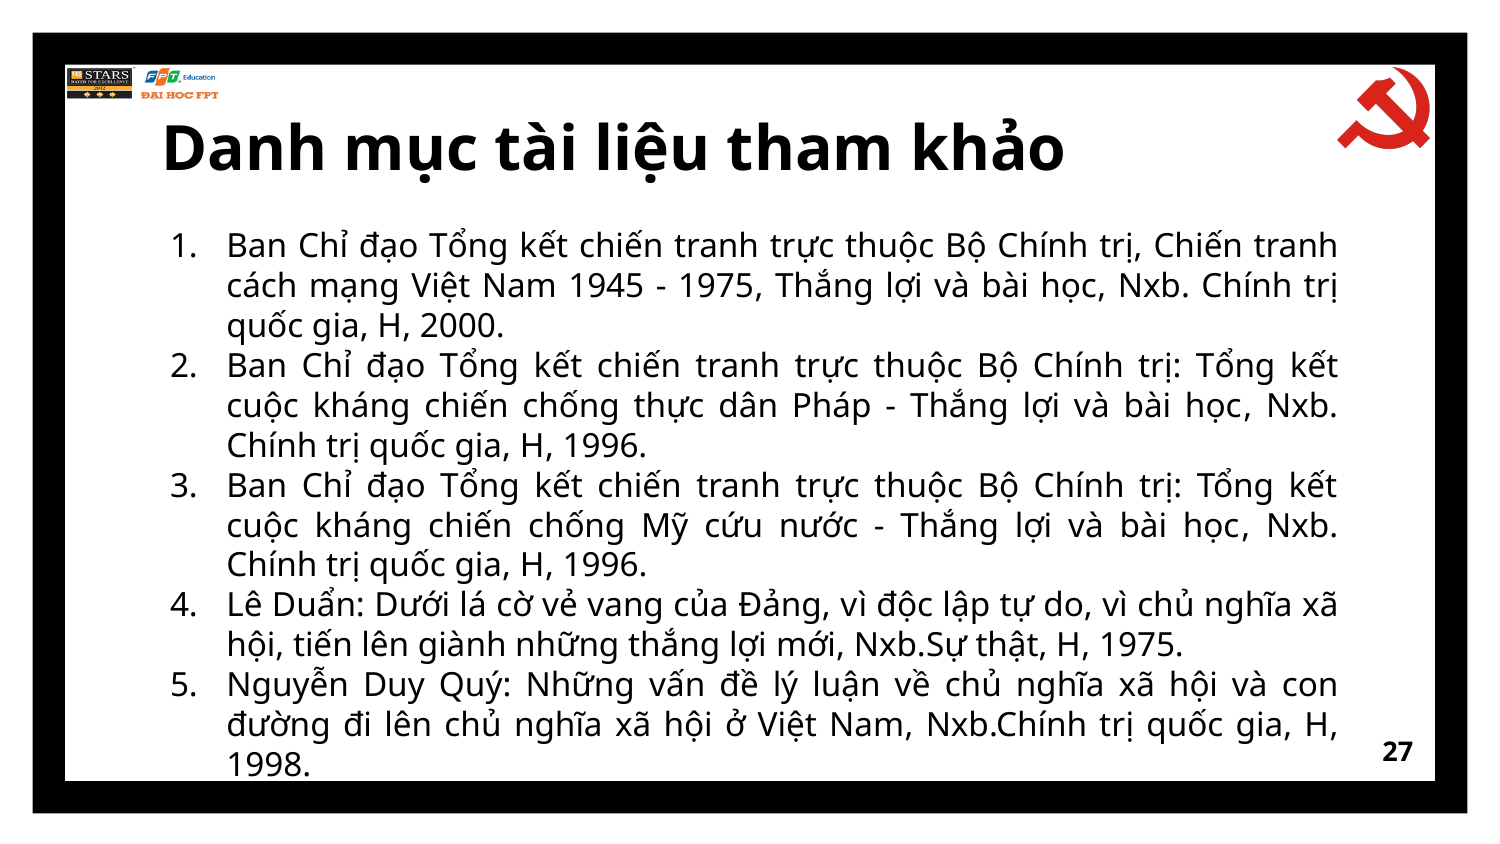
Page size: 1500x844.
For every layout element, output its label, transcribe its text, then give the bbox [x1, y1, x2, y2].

picture [1337, 67, 1430, 149]
text_box Ban Chỉ đạo Tổng kết chiến tranh trực thuộc Bộ Chính trị, Chiến tranh cách mạng Việt Nam 1945 - 1975, Thắng lợi và bài học, Nxb. Chính trị quốc gia, H, 2000. Ban Chỉ đạo Tổng kết chiến tranh trực thuộc Bộ Chính trị: Tổng kết cuộc kháng chiến chống thực dân Pháp - Thắng lợi và bài học, Nxb. Chính trị quốc gia, H, 1996. Ban Chỉ đạo Tổng kết chiến tranh trực thuộc Bộ Chính trị: Tổng kết cuộc kháng chiến chống Mỹ cứu nước - Thắng lợi và bài học, Nxb. Chính trị quốc gia, H, 1996. Lê Duẩn: Dưới lá cờ vẻ vang của Đảng, vì độc lập tự do, vì chủ nghĩa xã hội, tiến lên giành những thắng lợi mới, Nxb.Sự thật, H, 1975. Nguyễn Duy Quý: Những vấn đề lý luận về chủ nghĩa xã hội và con đường đi lên chủ nghĩa xã hội ở Việt Nam, Nxb.Chính trị quốc gia, H, 1998. [155, 216, 1354, 791]
slide_number 27 [1354, 720, 1429, 786]
title Danh mục tài liệu tham khảo [146, 66, 1131, 198]
picture [67, 67, 146, 100]
